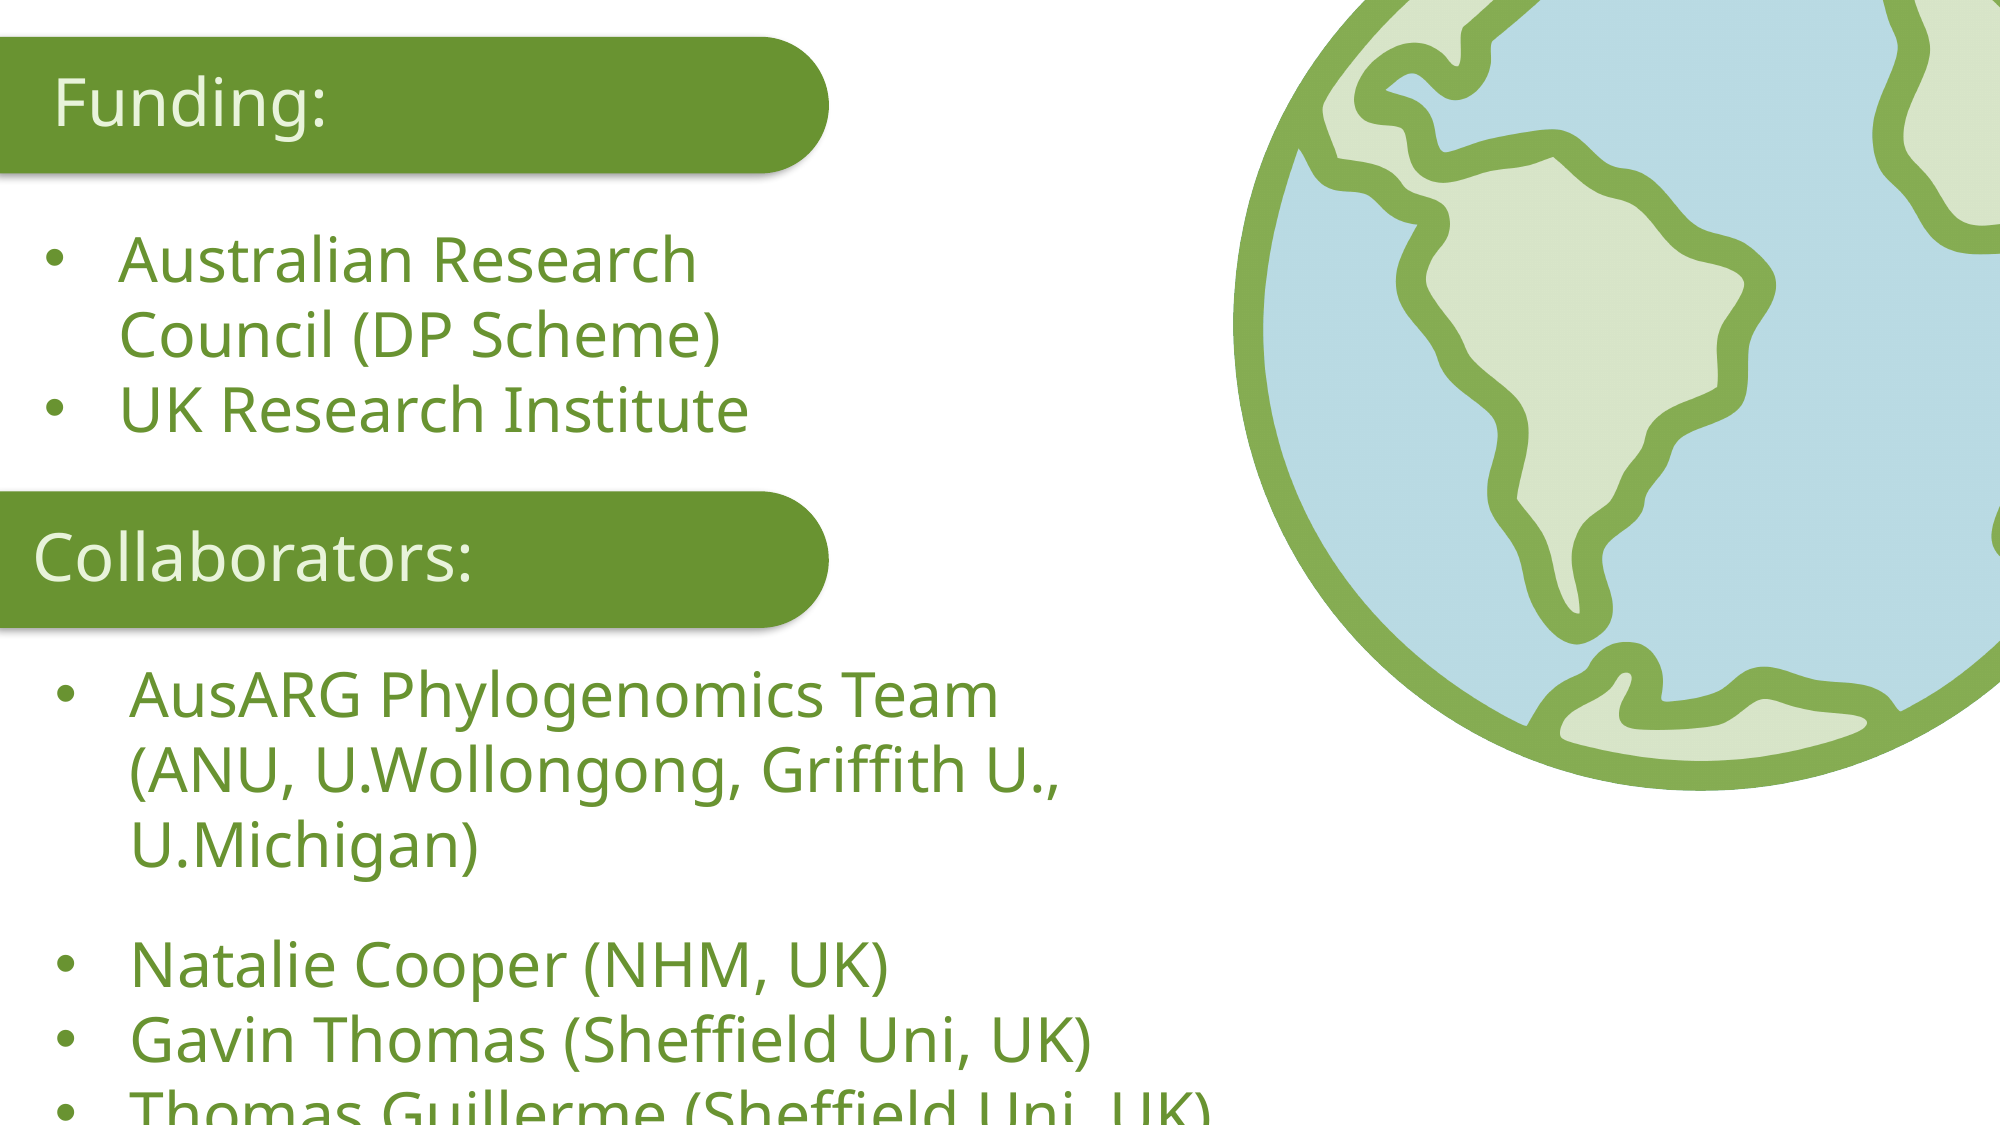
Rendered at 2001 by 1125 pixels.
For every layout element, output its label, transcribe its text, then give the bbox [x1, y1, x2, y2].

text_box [1233, 0, 2000, 791]
text_box Australian Research Council (DP Scheme) UK Research Institute [29, 212, 908, 664]
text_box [0, 491, 829, 634]
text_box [0, 36, 829, 180]
text_box AusARG Phylogenomics Team (ANU, U.Wollongong, Griffith U., U.Michigan) Natalie Cooper (NHM, UK) Gavin Thomas (Sheffield Uni, UK) Thomas Guillerme (Sheffield Uni, UK) [40, 647, 1420, 1125]
